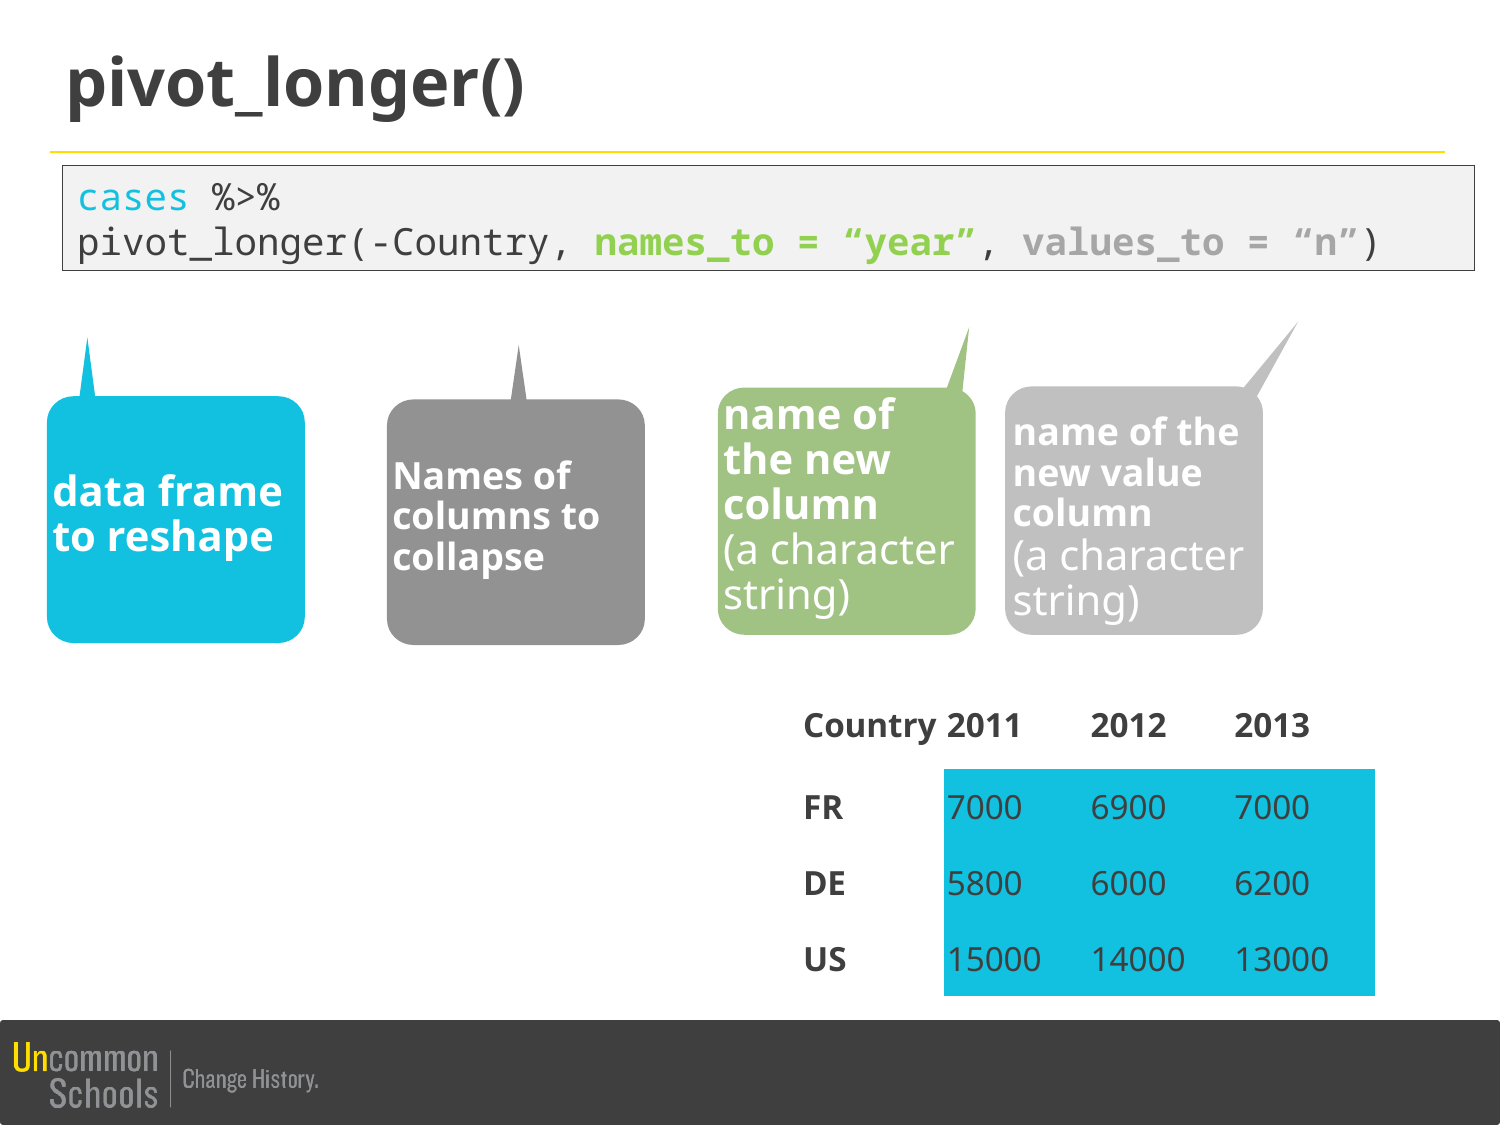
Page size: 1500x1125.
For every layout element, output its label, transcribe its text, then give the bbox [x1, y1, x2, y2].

table_cell US [800, 921, 944, 996]
picture [6, 1037, 325, 1113]
table_cell 6000 [1088, 845, 1231, 921]
text_box name of the new column (a character string) [717, 327, 976, 635]
table_cell 14000 [1088, 921, 1231, 996]
table_cell 13000 [1231, 921, 1375, 996]
text_box Names of columns to collapse [386, 345, 645, 646]
title pivot_longer() [50, 39, 1445, 120]
table_header 2013 [1231, 679, 1375, 769]
table_cell DE [800, 845, 944, 921]
table_cell 7000 [1231, 769, 1375, 845]
table_cell 6900 [1088, 769, 1231, 845]
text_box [997, 321, 1299, 636]
table_cell FR [800, 769, 944, 845]
table_cell 6200 [1231, 845, 1375, 921]
table_cell 7000 [944, 769, 1088, 845]
table_cell 15000 [944, 921, 1088, 996]
table_header 2012 [1088, 679, 1231, 769]
text_box data frame to reshape [46, 337, 305, 644]
table_header 2011 [944, 679, 1088, 769]
table_cell 5800 [944, 845, 1088, 921]
table_header Country [800, 679, 944, 769]
text_box cases %>% pivot_longer(-Country, names_to = “year”, values_to = “n”) [62, 165, 1475, 271]
